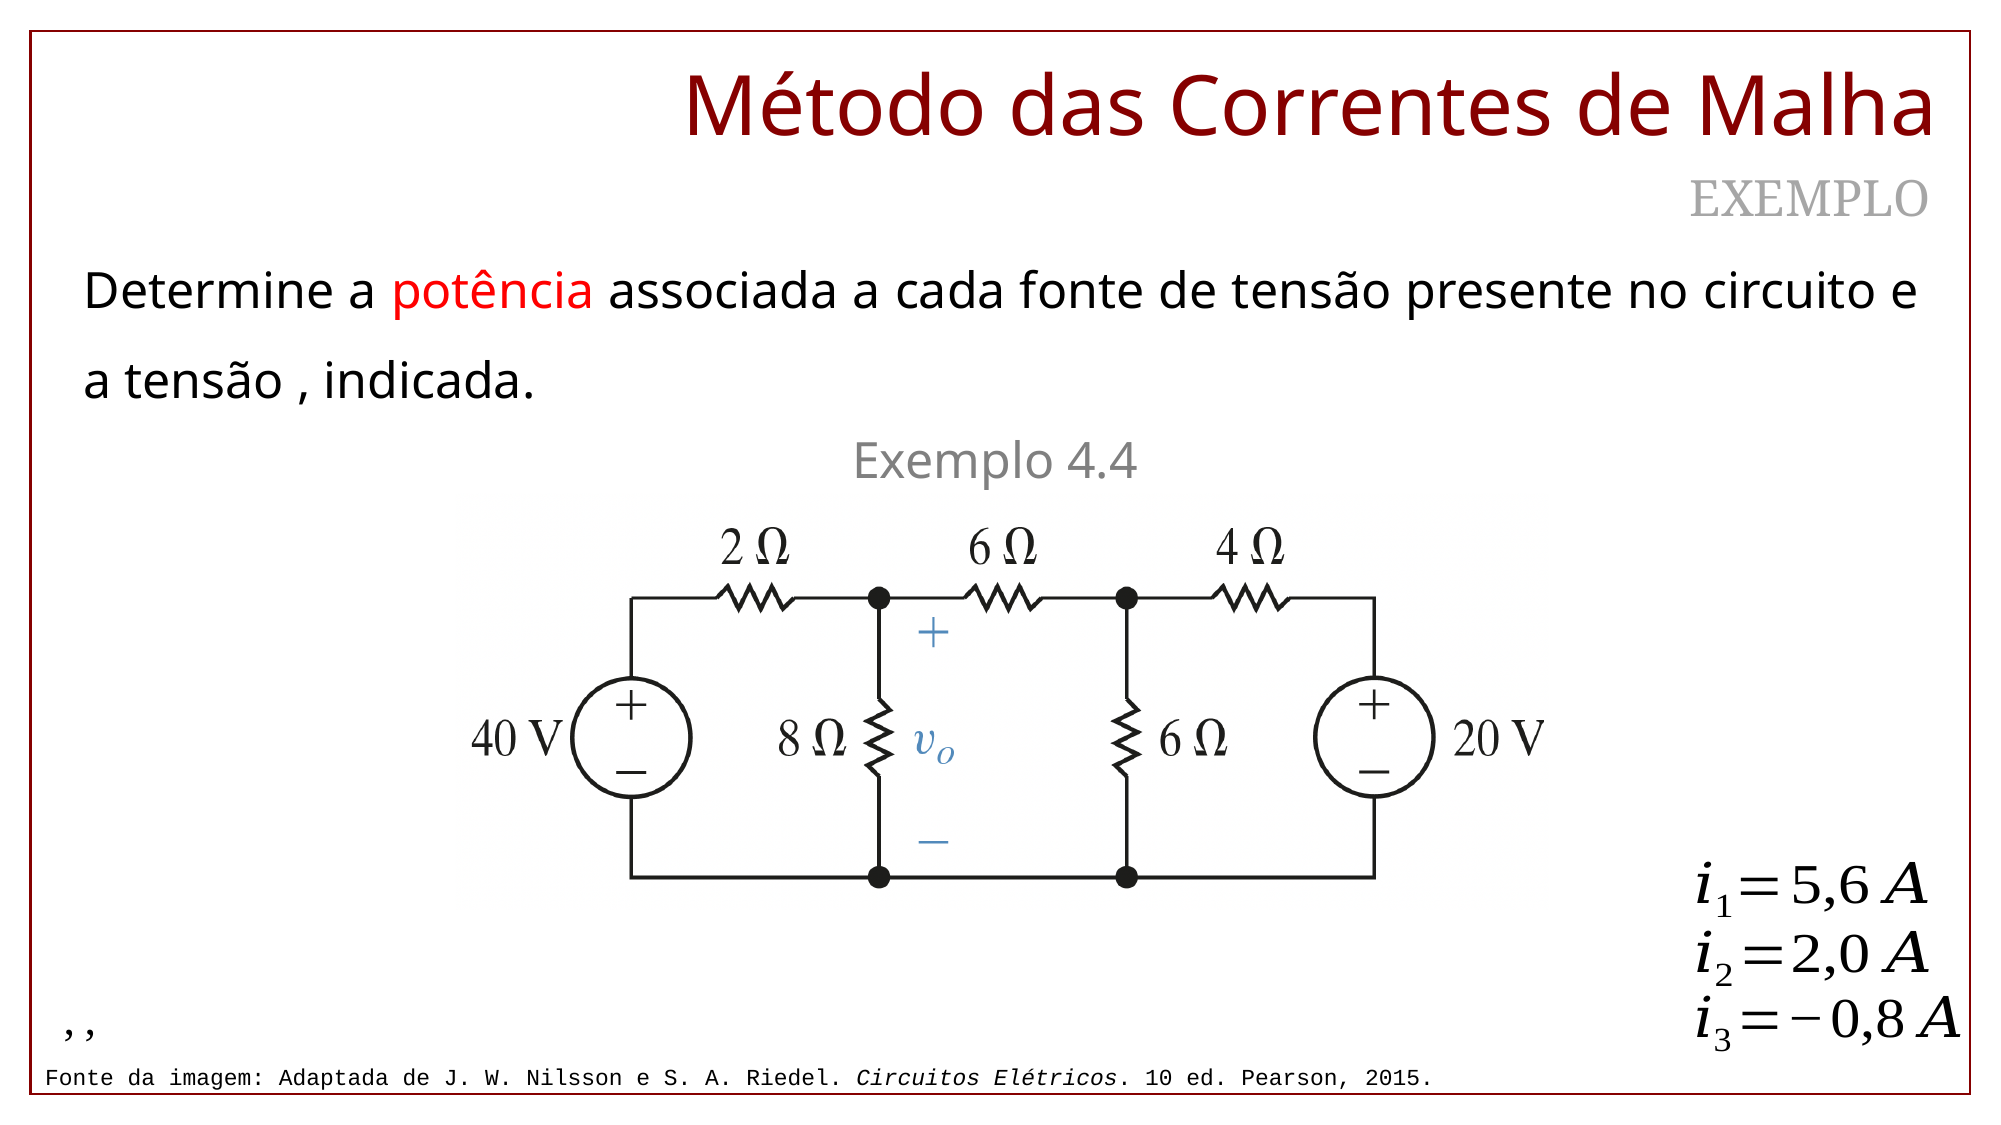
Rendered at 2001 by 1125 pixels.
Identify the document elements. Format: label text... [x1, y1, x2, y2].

text_box [29, 30, 1971, 1095]
text_box Fonte da imagem: Adaptada de J. W. Nilsson e S. A. Riedel. Circuitos Elétricos. 10 ed. Pearson, 2015. [30, 1054, 1920, 1097]
text_box Exemplo 4.4 [730, 391, 1274, 493]
picture [455, 493, 1549, 910]
text_box EXEMPLO [1675, 159, 1946, 234]
text_box Método das Correntes de Malha [449, 65, 1950, 159]
